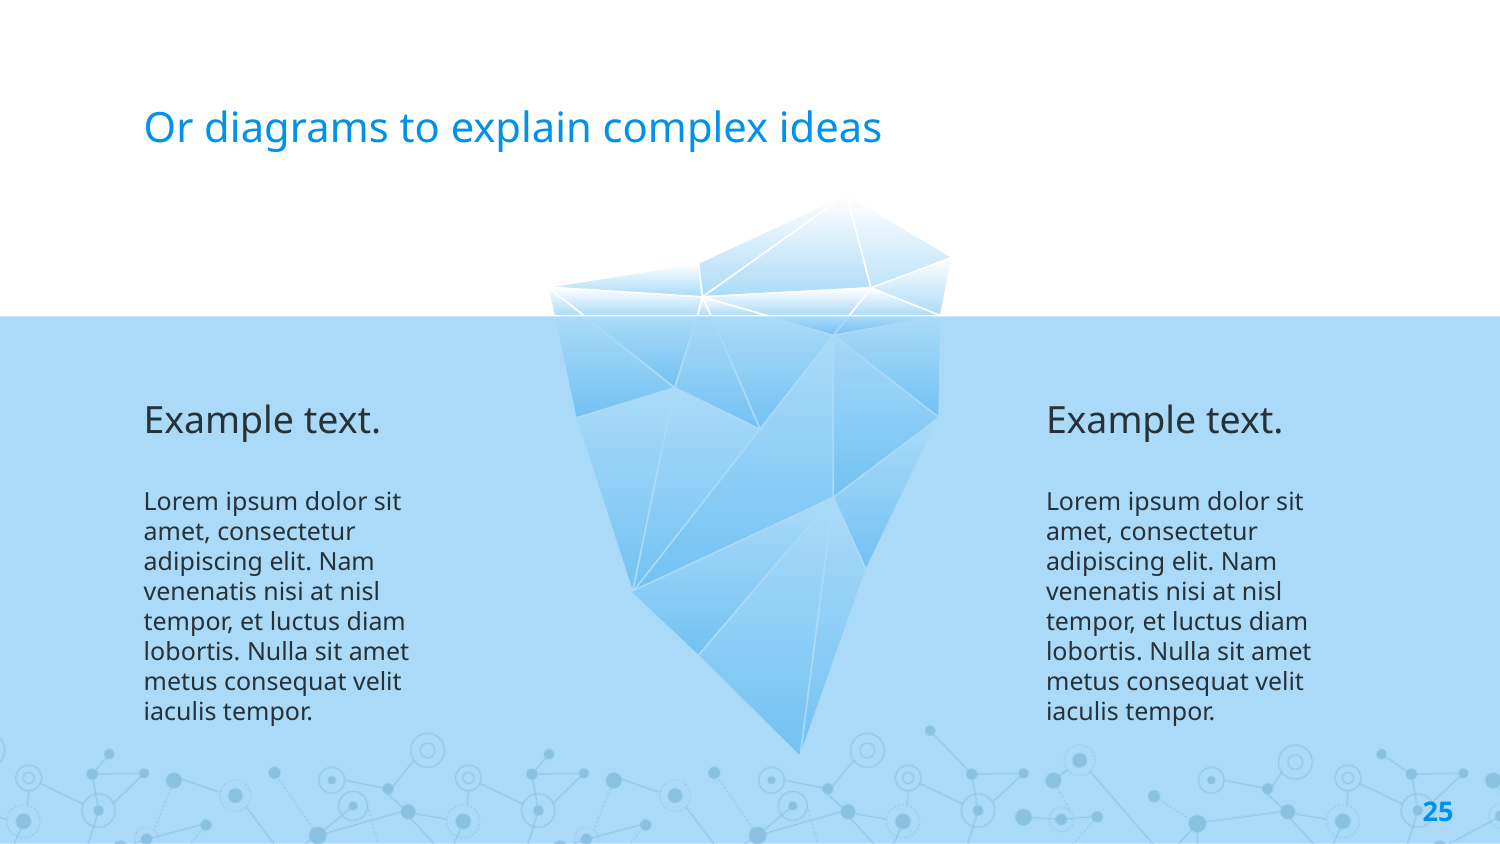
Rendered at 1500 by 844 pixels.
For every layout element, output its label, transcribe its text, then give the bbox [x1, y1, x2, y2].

text_box <number> [1378, 779, 1469, 844]
picture [0, 0, 1500, 316]
text_box Example text. Lorem ipsum dolor sit amet, consectetur adipiscing elit. Nam venenatis nisi at nisl tempor, et luctus diam lobortis. Nulla sit amet metus consequat velit iaculis tempor. [1031, 388, 1377, 786]
text_box Example text. Lorem ipsum dolor sit amet, consectetur adipiscing elit. Nam venenatis nisi at nisl tempor, et luctus diam lobortis. Nulla sit amet metus consequat velit iaculis tempor. [128, 388, 475, 786]
text_box Or diagrams to explain complex ideas [128, 50, 1371, 166]
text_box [547, 194, 953, 757]
text_box [0, 316, 1500, 844]
